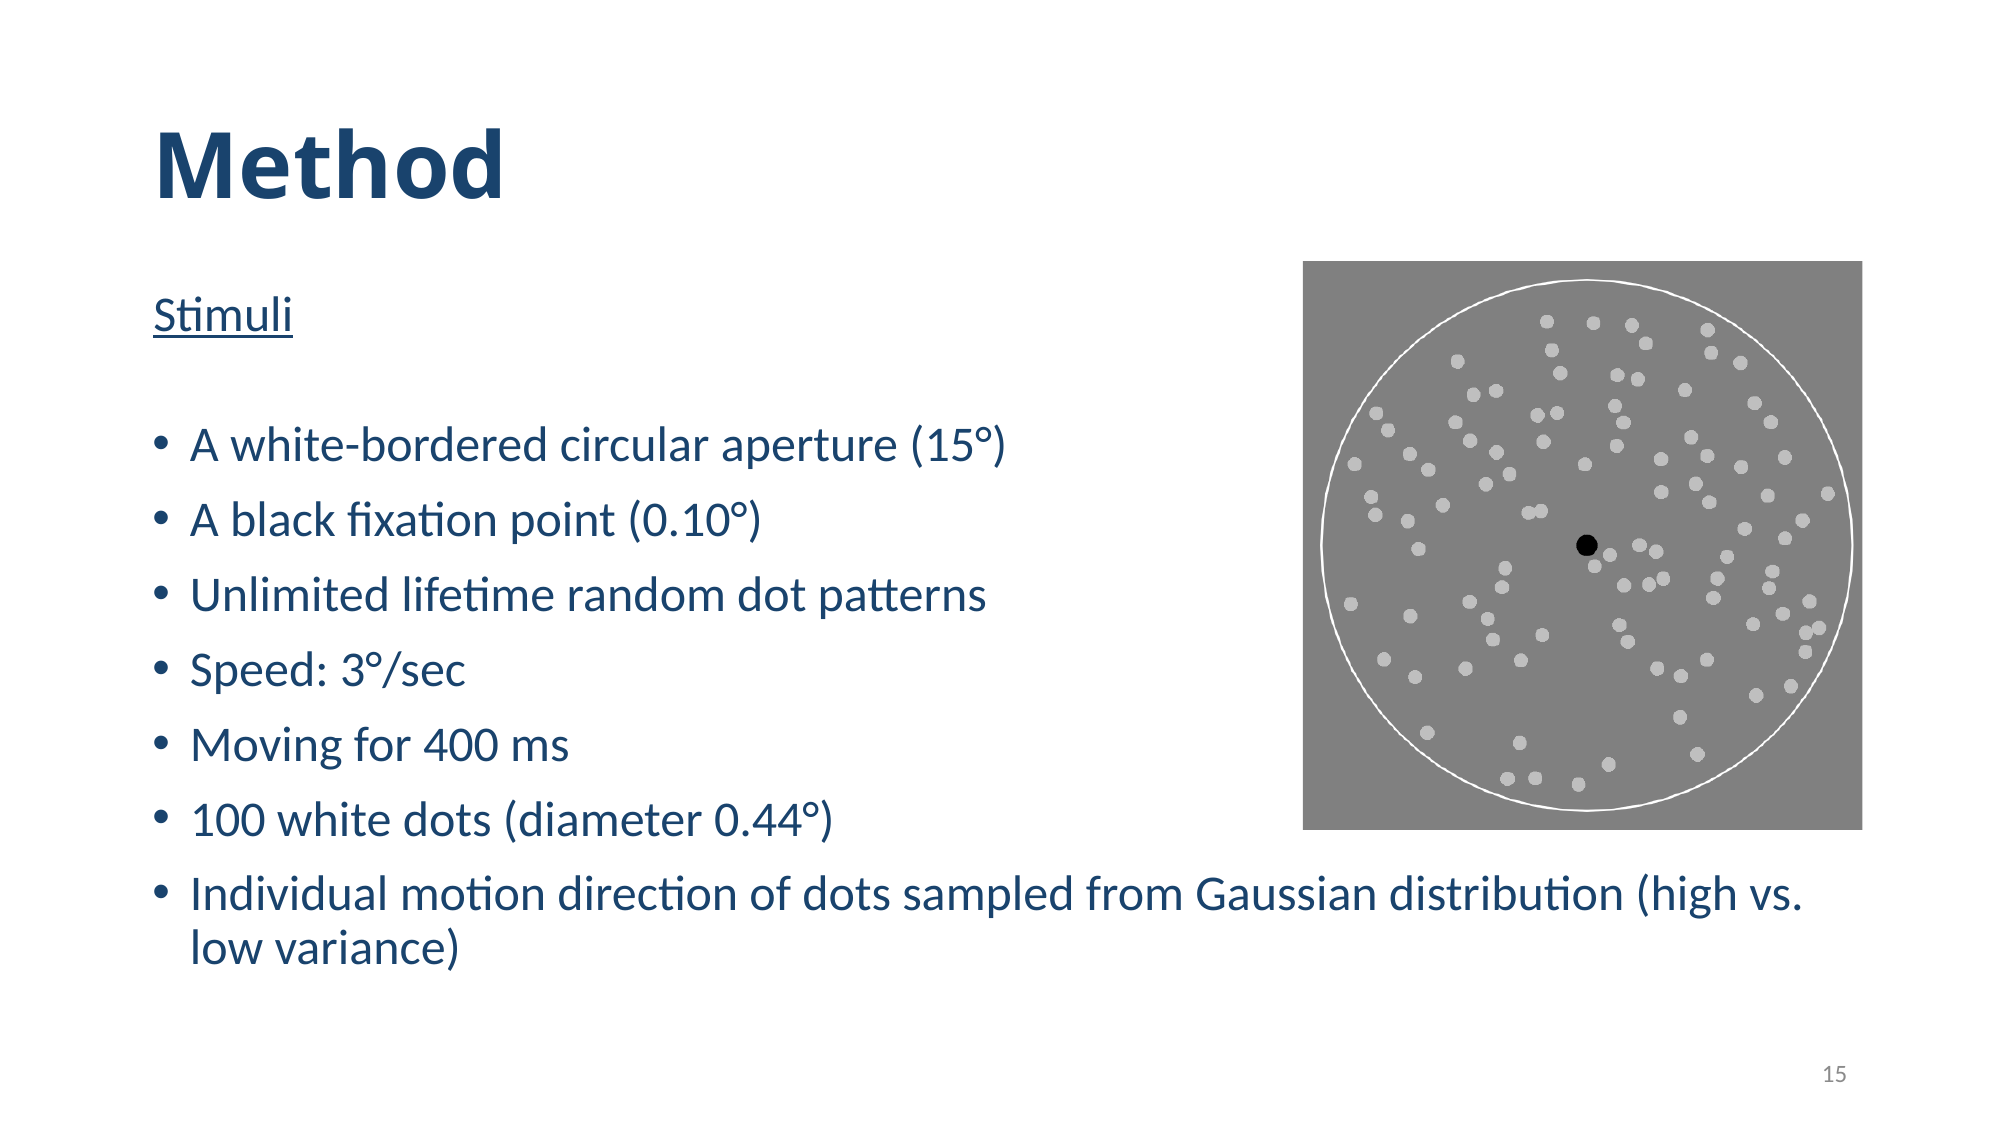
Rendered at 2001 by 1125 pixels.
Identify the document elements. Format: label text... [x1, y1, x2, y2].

title Method [137, 59, 1863, 278]
text_box Stimuli [138, 274, 309, 350]
list A white-bordered circular aperture (15°) A black fixation point (0.10°) Unlimited lifetime random dot patterns Speed: 3°/sec Moving for 400 ms 100 white dots (diameter 0.44°) Individual motion direction of dots sampled from Gaussian distribution (high vs. low variance) [137, 411, 1863, 1125]
slide_number 15 [1412, 1042, 1863, 1103]
picture [1302, 261, 1863, 830]
